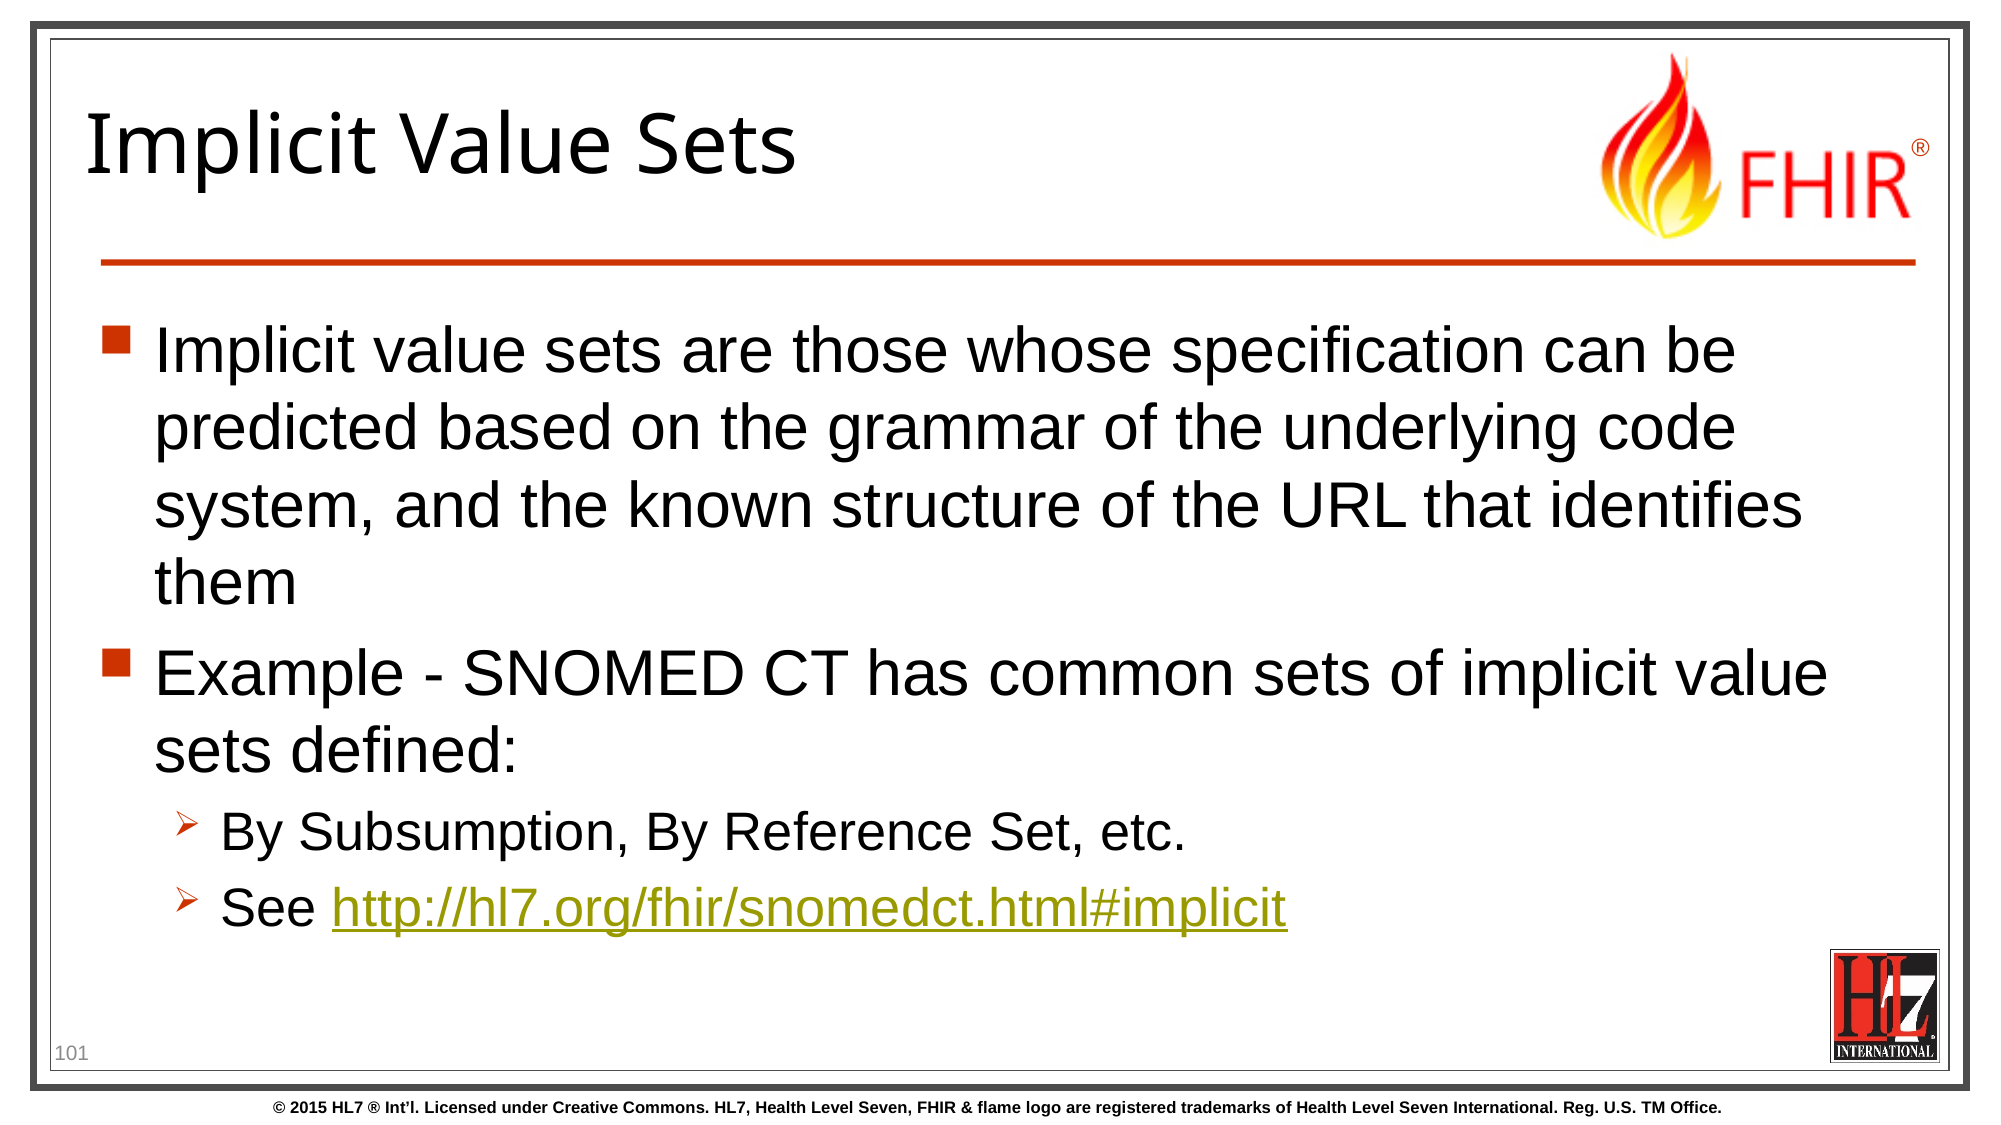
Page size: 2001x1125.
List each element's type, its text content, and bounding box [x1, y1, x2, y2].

picture [1830, 949, 1940, 1063]
title Implicit Value Sets [70, 54, 1595, 244]
slide_number 101 [39, 1034, 197, 1071]
picture [1588, 42, 1923, 249]
list Implicit value sets are those whose specification can be predicted based on the grammar of the underlying code system, and the known structure of the URL that identifies them Example - SNOMED CT has common sets of implicit value sets defined: By Subsumption, By Reference Set, etc. See http://hl7.org/fhir/snomedct.html#implicit [83, 299, 1917, 1059]
